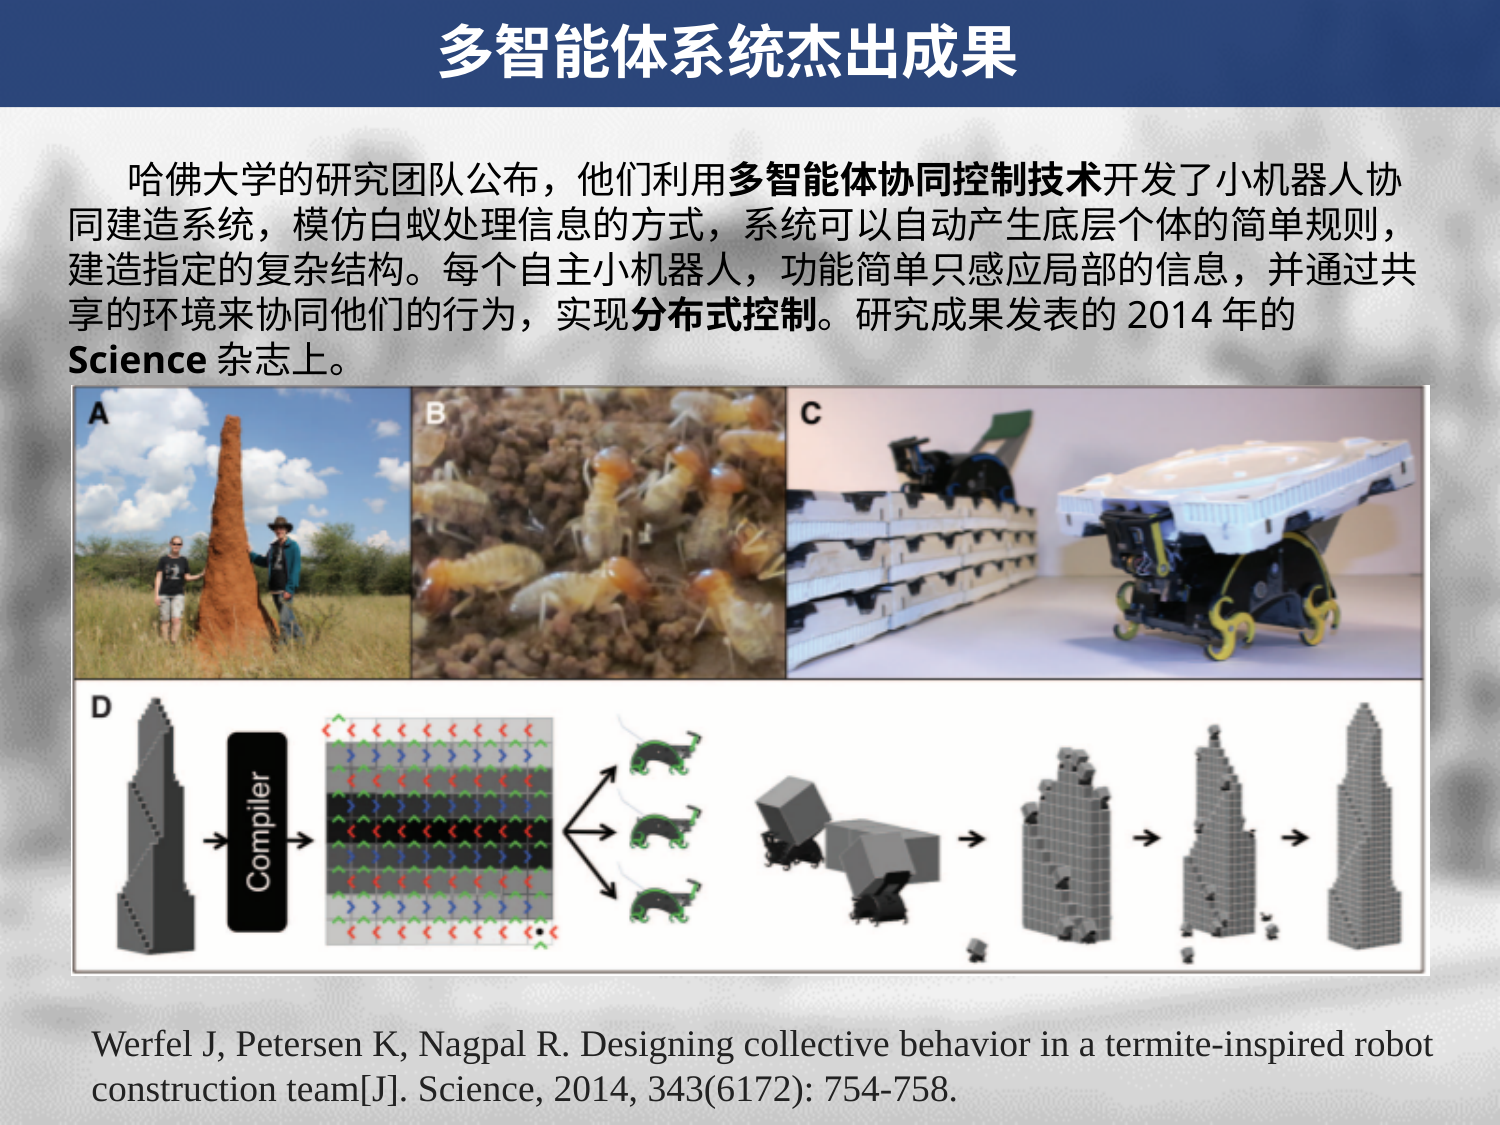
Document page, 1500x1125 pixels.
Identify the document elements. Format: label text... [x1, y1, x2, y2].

text_box [0, 0, 1500, 109]
text_box 多智能体系统杰出成果 [100, 7, 1355, 93]
picture [70, 385, 1431, 977]
text_box Werfel J, Petersen K, Nagpal R. Designing collective behavior in a termite-inspired robot construction team[J]. Science, 2014, 343(6172): 754-758. [76, 1011, 1459, 1117]
text_box 哈佛大学的研究团队公布，他们利用多智能体协同控制技术开发了小机器人协同建造系统，模仿白蚁处理信息的方式，系统可以自动产生底层个体的简单规则，建造指定的复杂结构。每个自主小机器人，功能简单只感应局部的信息，并通过共享的环境来协同他们的行为，实现分布式控制。研究成果发表的2014年的Science杂志上。 [53, 148, 1436, 434]
